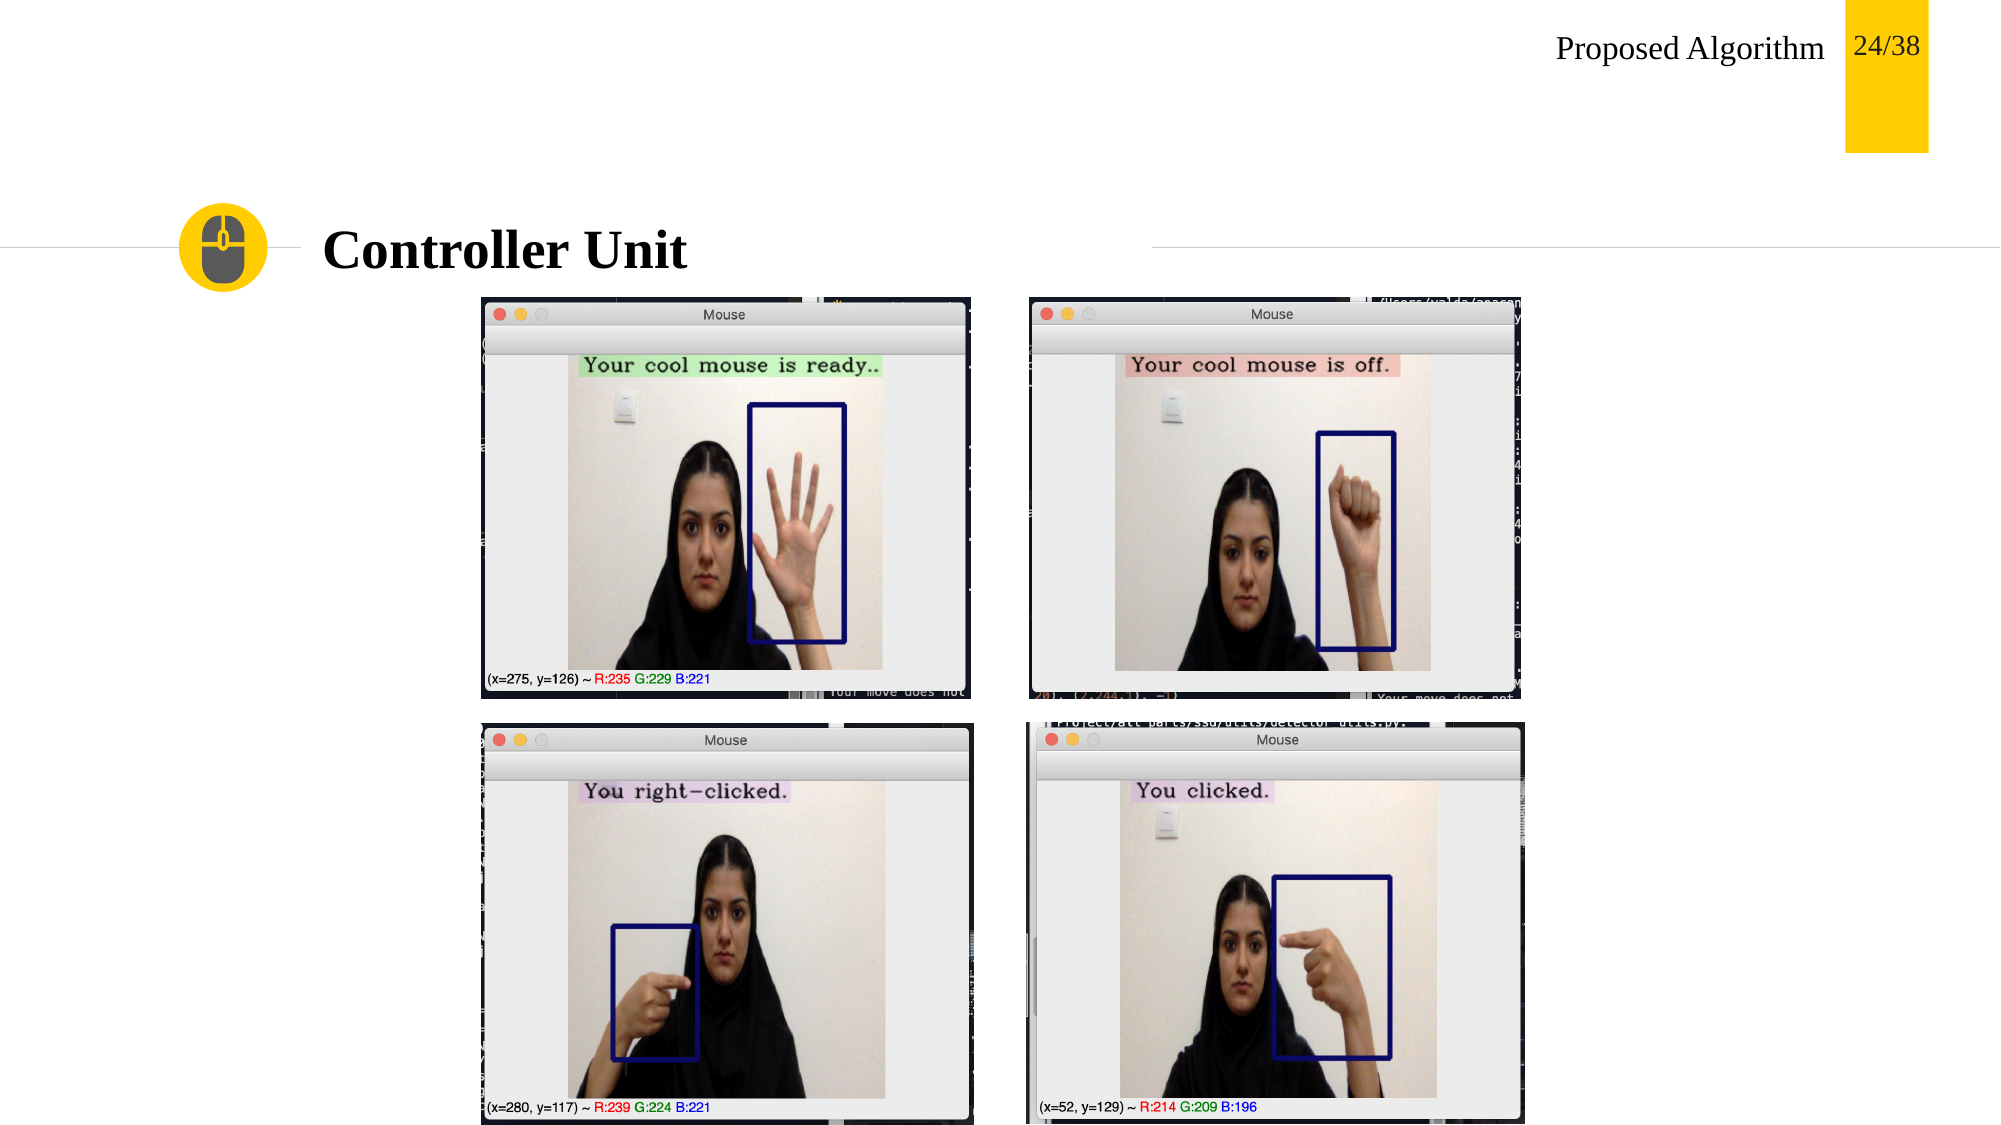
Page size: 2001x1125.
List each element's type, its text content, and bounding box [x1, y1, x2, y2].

title Controller Unit [302, 198, 1151, 294]
picture [481, 296, 971, 699]
text_box [1843, 0, 1931, 11]
text_box [1843, 98, 1931, 155]
text_box Proposed Algorithm [913, 10, 1846, 82]
picture [481, 723, 974, 1125]
picture [1026, 722, 1525, 1124]
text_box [201, 215, 245, 284]
slide_number 24/38 [1815, 11, 1936, 98]
picture [1028, 296, 1522, 699]
